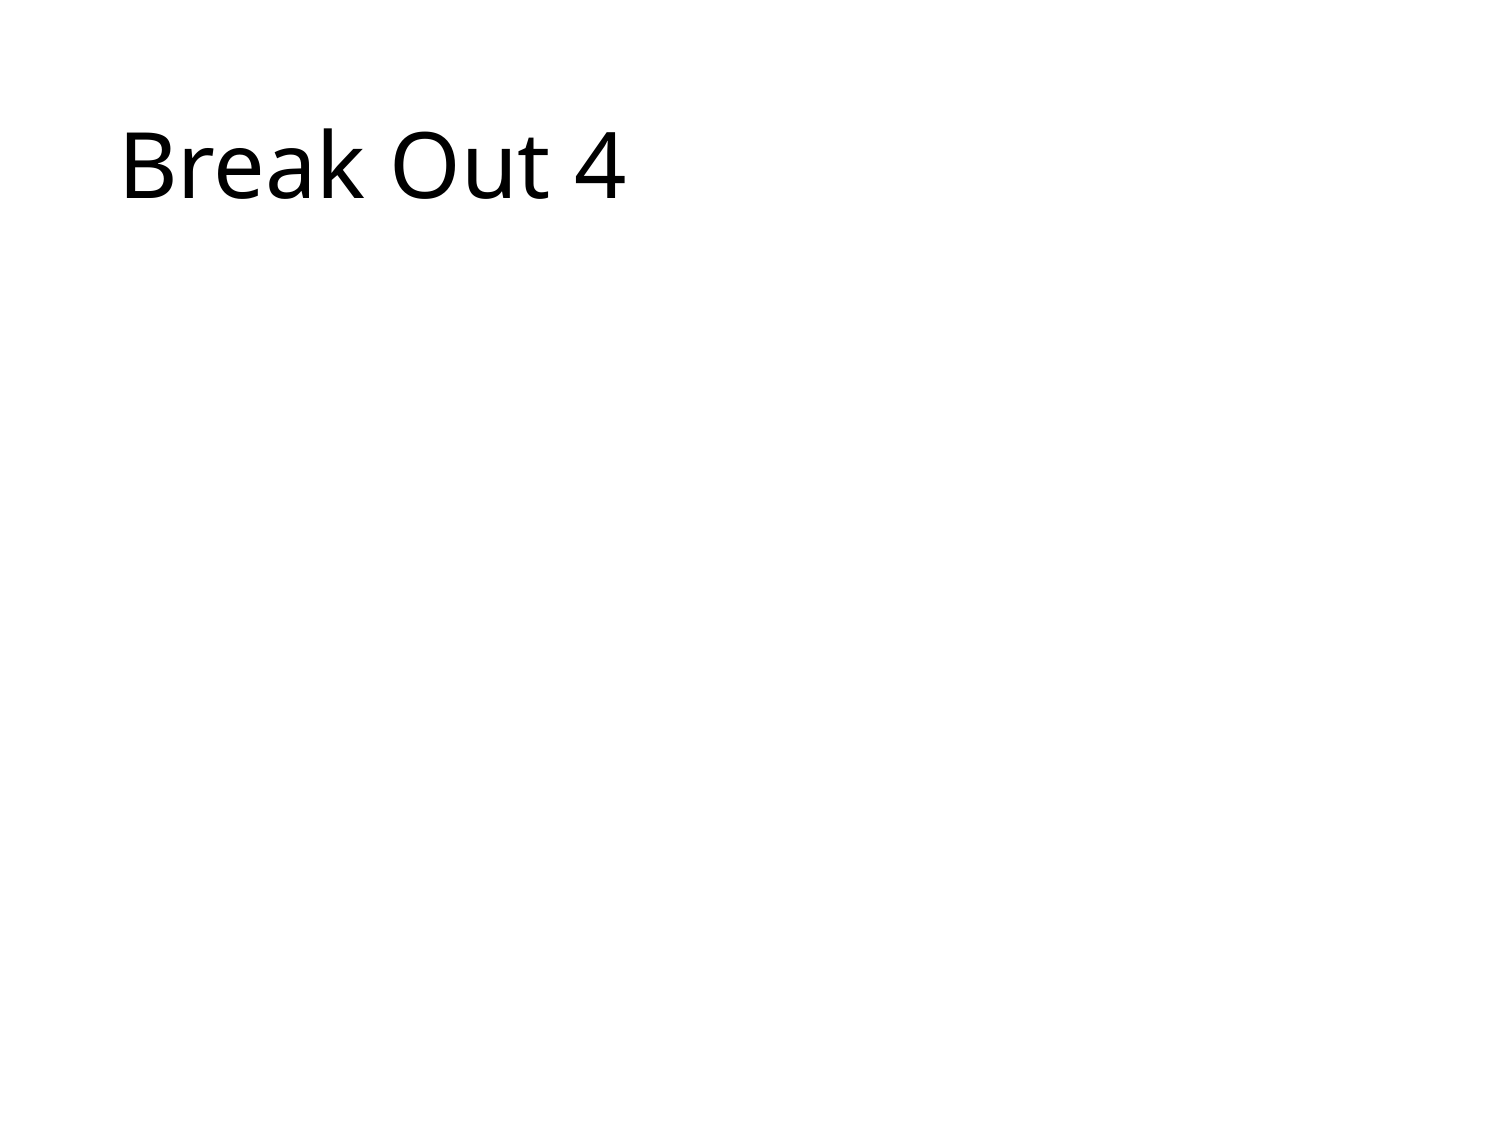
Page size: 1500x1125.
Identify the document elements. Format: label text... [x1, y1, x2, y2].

title Break Out 4 [103, 59, 1397, 278]
